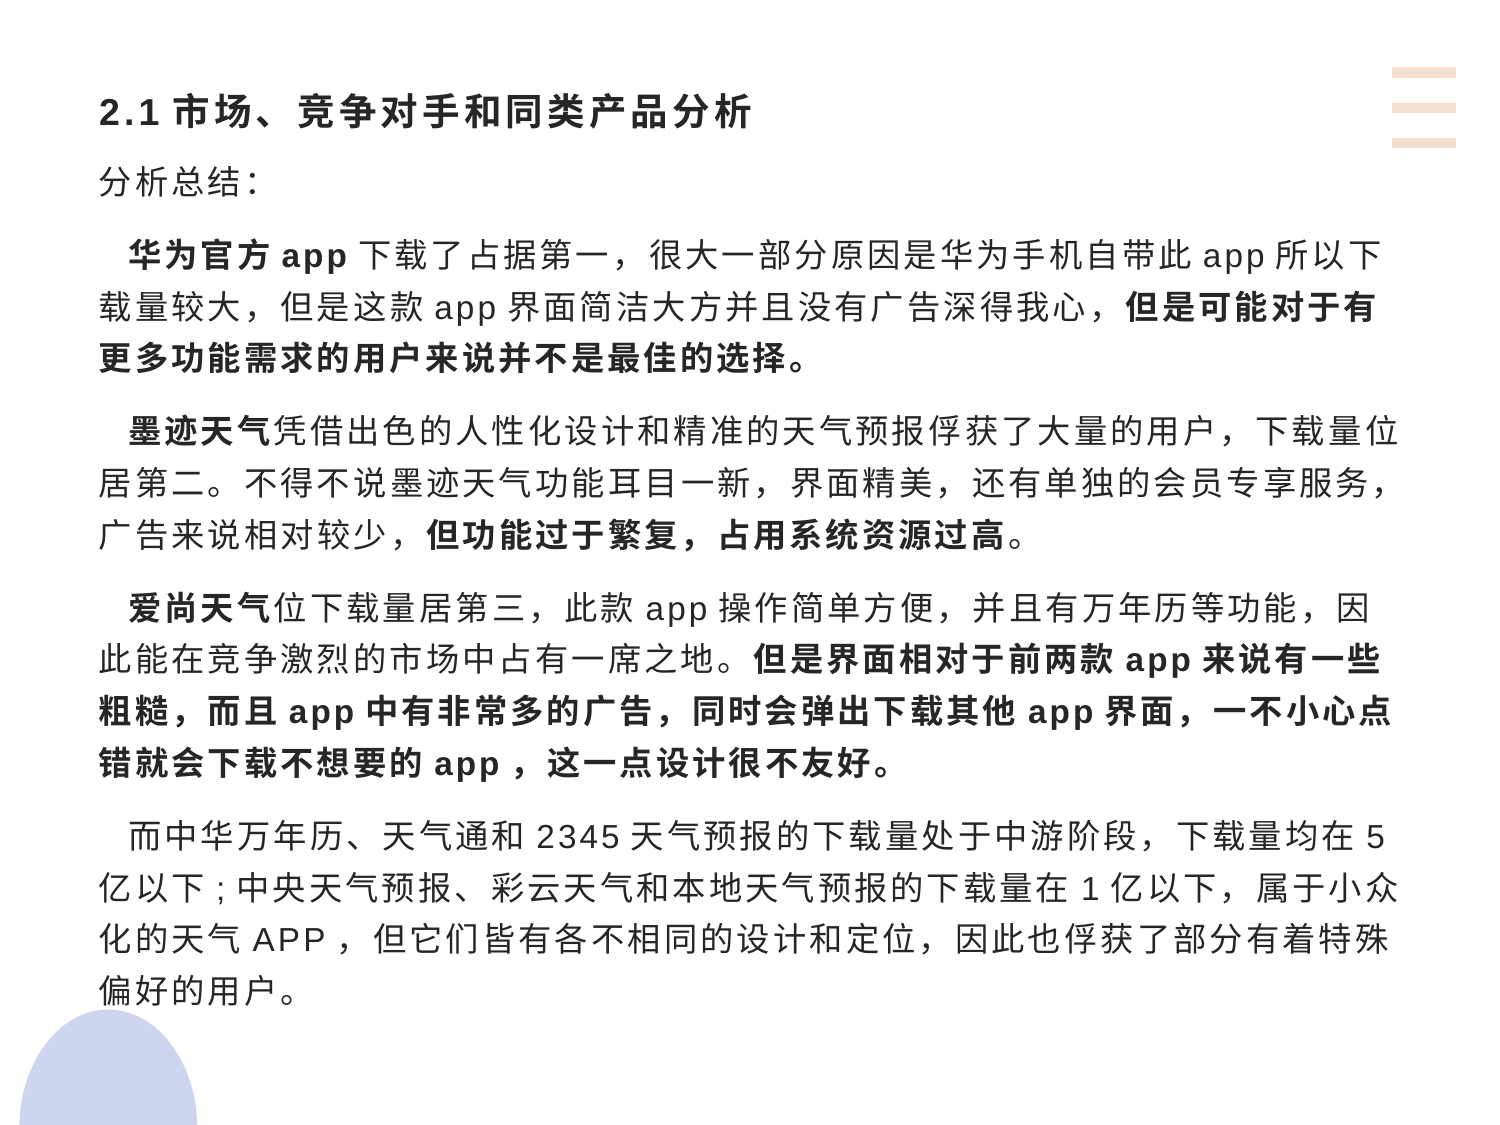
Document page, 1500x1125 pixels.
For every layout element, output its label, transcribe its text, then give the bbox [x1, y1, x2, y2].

title 2.1市场、竞争对手和同类产品分析 [82, 81, 1418, 137]
list 分析总结： 华为官方app下载了占据第一，很大一部分原因是华为手机自带此app所以下载量较大，但是这款app界面简洁大方并且没有广告深得我心，但是可能对于有更多功能需求的用户来说并不是最佳的选择。 墨迹天气凭借出色的人性化设计和精准的天气预报俘获了大量的用户，下载量位居第二。不得不说墨迹天气功能耳目一新，界面精美，还有单独的会员专享服务，广告来说相对较少，但功能过于繁复，占用系统资源过高。 爱尚天气位下载量居第三，此款app操作简单方便，并且有万年历等功能，因此能在竞争激烈的市场中占有一席之地。但是界面相对于前两款app来说有一些粗糙，而且app中有非常多的广告，同时会弹出下载其他app界面，一不小心点错就会下载不想要的app，这一点设计很不友好。 而中华万年历、天气通和2345天气预报的下载量处于中游阶段，下载量均在5亿以下;中央天气预报、彩云天气和本地天气预报的下载量在1亿以下，属于小众化的天气APP，但它们皆有各不相同的设计和定位，因此也俘获了部分有着特殊偏好的用户。 [82, 149, 1418, 1125]
